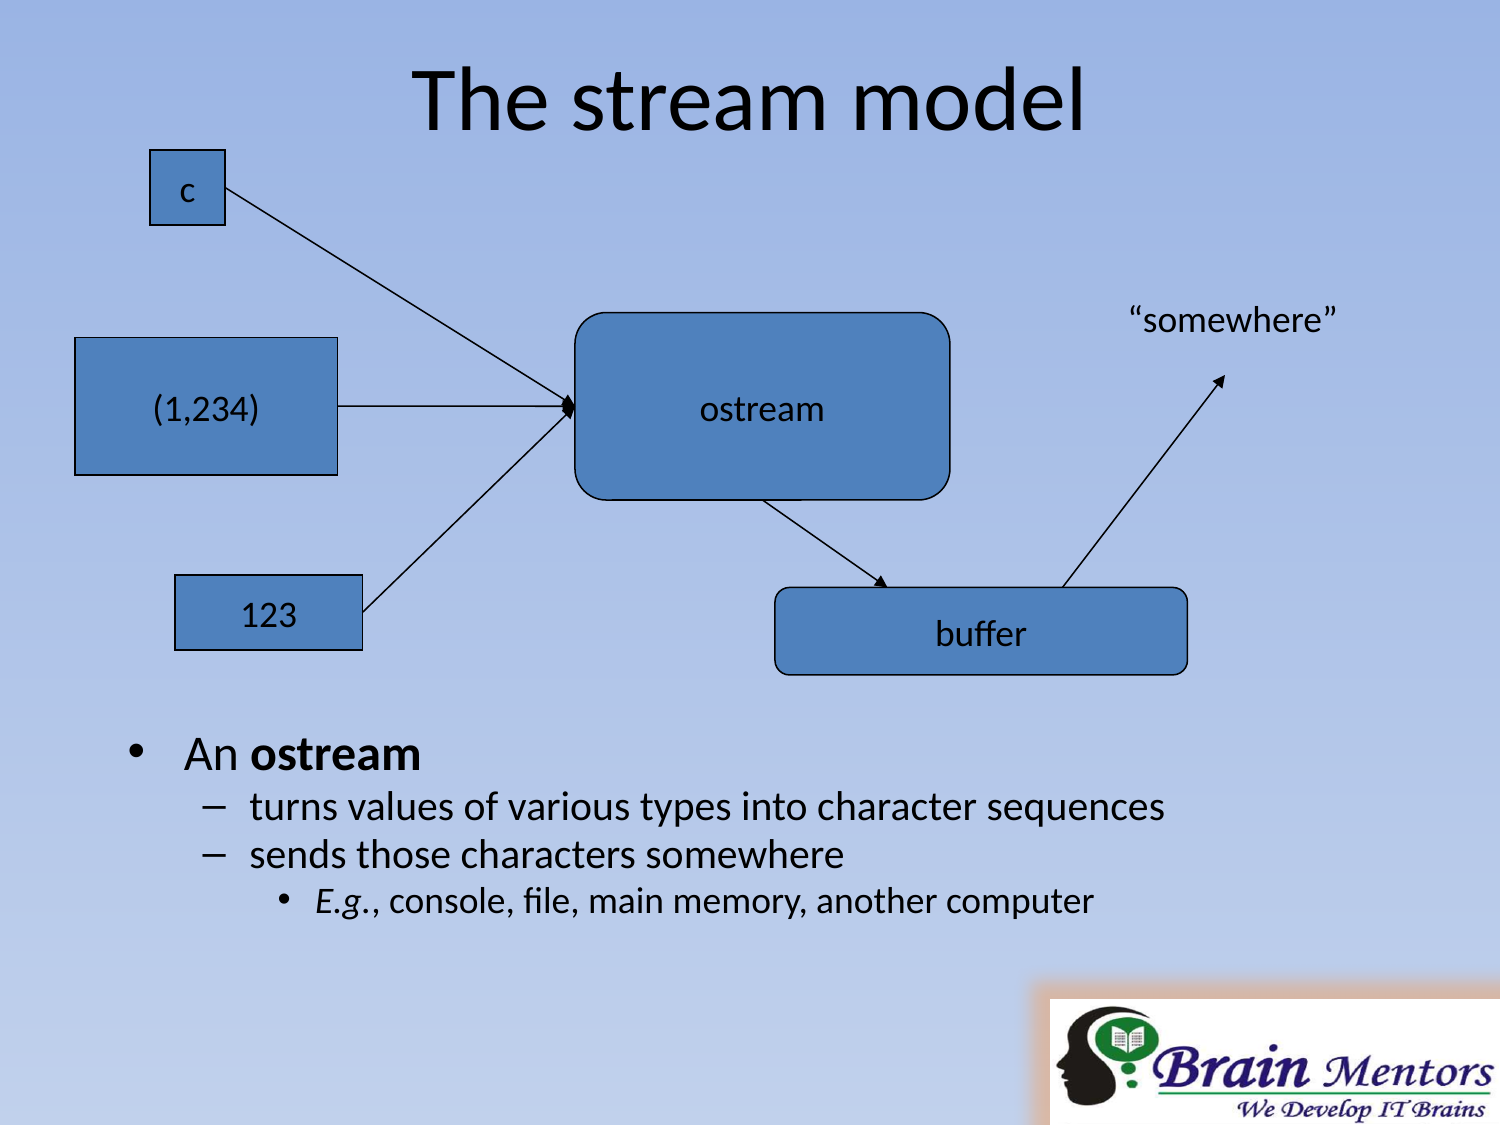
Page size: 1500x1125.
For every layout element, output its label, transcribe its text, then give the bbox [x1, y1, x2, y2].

text_box “somewhere” [1112, 287, 1438, 348]
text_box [362, 405, 576, 613]
text_box c [149, 149, 225, 225]
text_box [762, 499, 888, 588]
picture [1049, 999, 1500, 1125]
text_box (1,234) [75, 337, 338, 475]
text_box 123 [174, 574, 363, 650]
text_box buffer [774, 587, 1188, 675]
text_box ostream [579, 312, 950, 501]
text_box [224, 187, 576, 407]
list An ostream turns values of various types into character sequences sends those characters somewhere E.g., console, file, main memory, another computer [112, 725, 1388, 950]
title The stream model [112, 0, 1388, 188]
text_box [1062, 374, 1226, 588]
